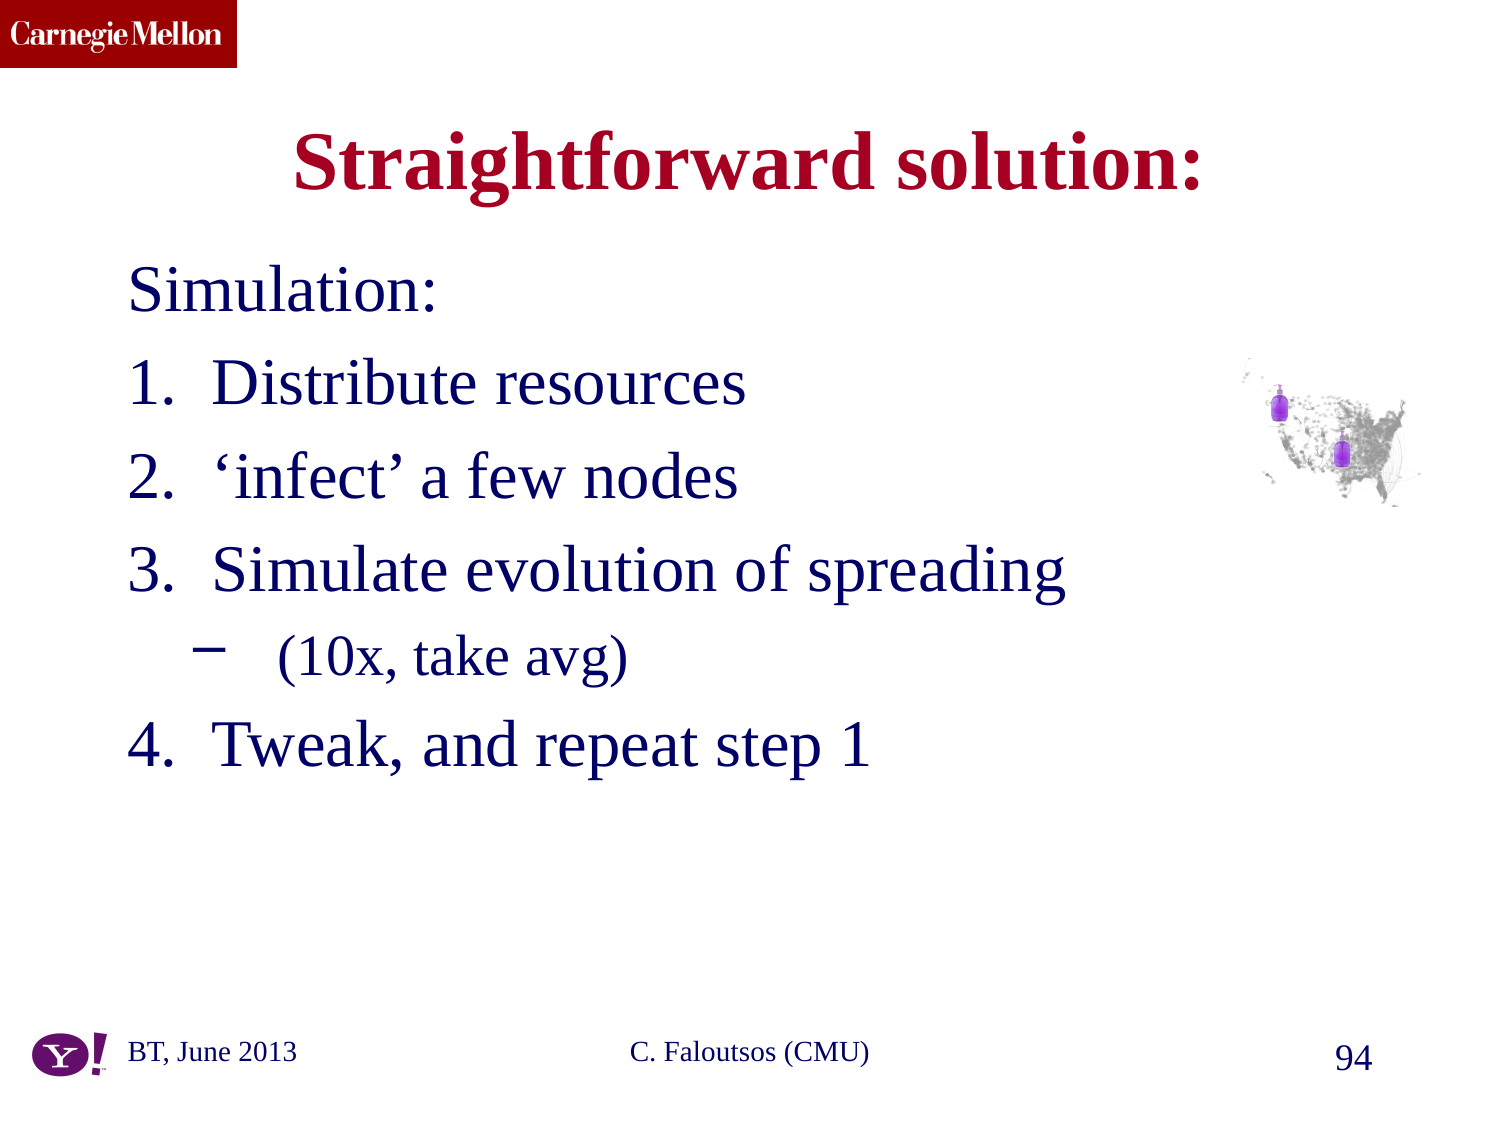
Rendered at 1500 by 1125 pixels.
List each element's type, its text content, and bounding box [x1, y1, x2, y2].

picture [1240, 358, 1424, 507]
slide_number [112, 1024, 426, 1101]
picture [31, 1031, 112, 1081]
title Straightforward solution: [112, 99, 1388, 213]
list Simulation: Distribute resources ‘infect’ a few nodes Simulate evolution of spreading (10x, take avg) Tweak, and repeat step 1 [112, 237, 1388, 1001]
footer C. Faloutsos (CMU) [512, 1024, 988, 1101]
picture [0, 0, 237, 68]
slide_number 94 [1074, 1024, 1388, 1101]
